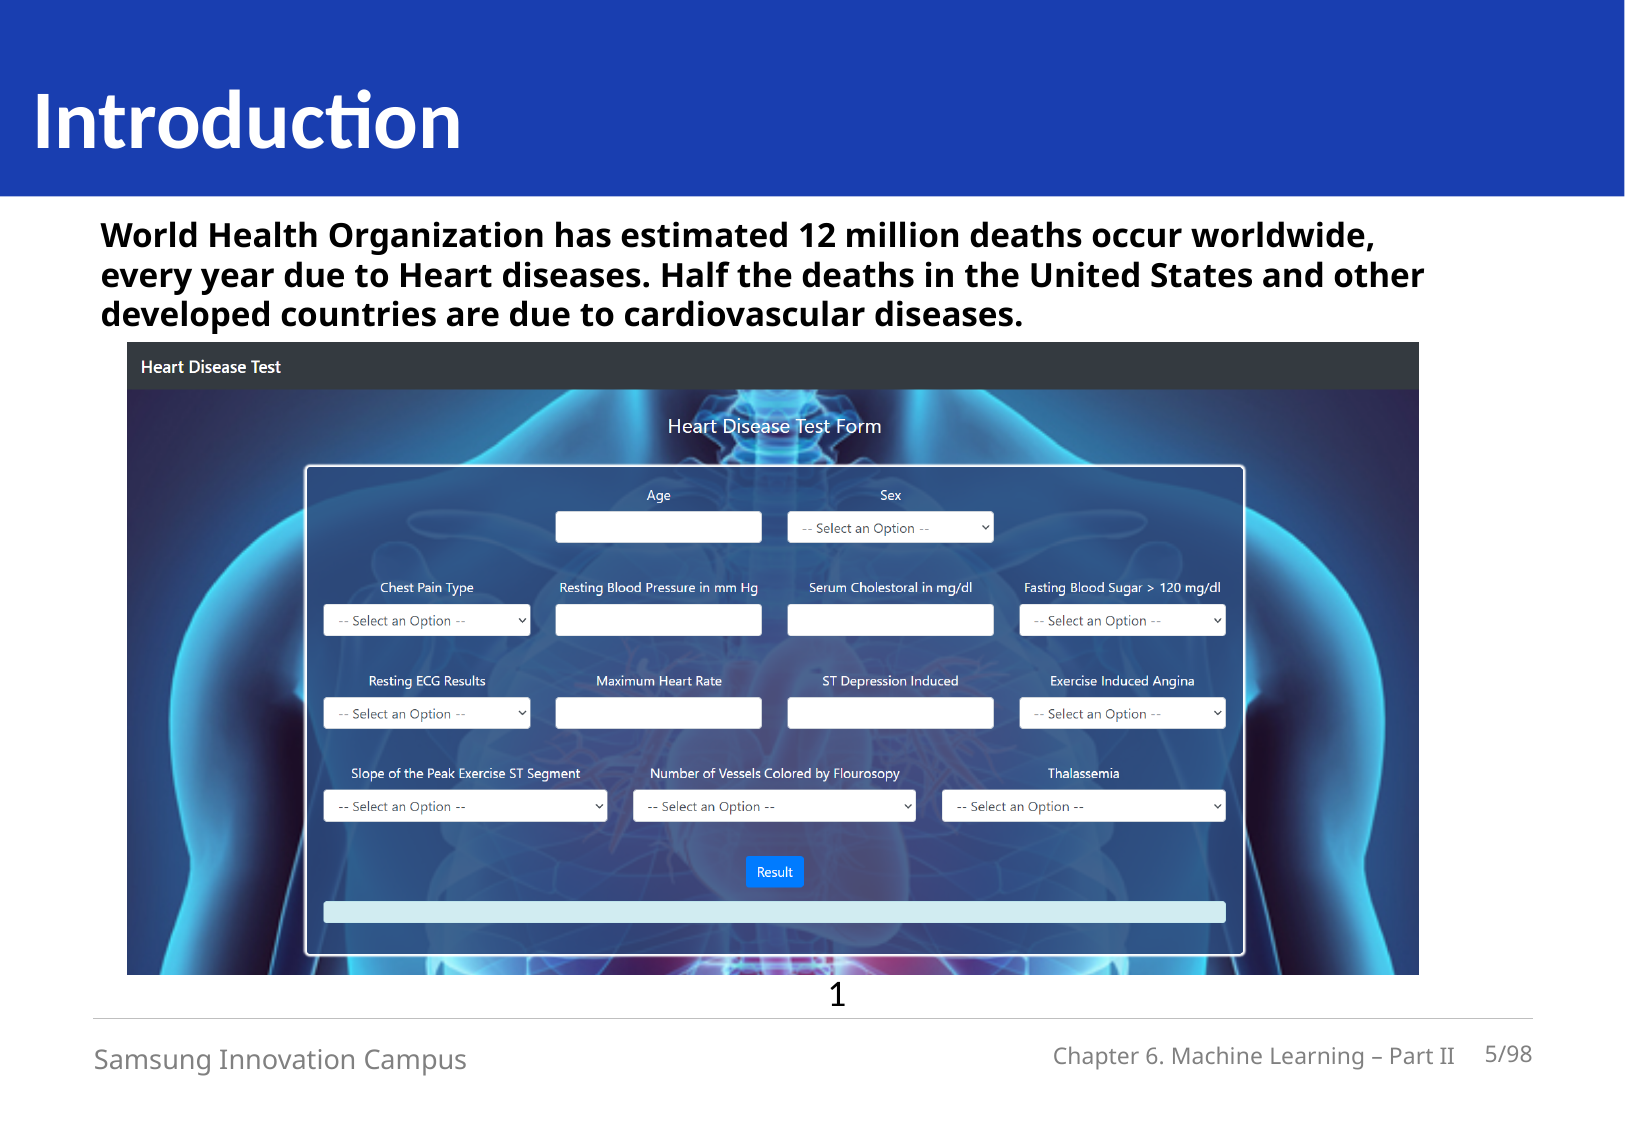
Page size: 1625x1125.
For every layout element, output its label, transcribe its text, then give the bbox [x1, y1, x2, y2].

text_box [32, 0, 939, 167]
picture [127, 342, 1419, 975]
text_box World Health Organization has estimated 12 million deaths occur worldwide, every year due to Heart diseases. Half the deaths in the United States and other developed countries are due to cardiovascular diseases. [85, 206, 1484, 341]
text_box 1 [812, 975, 862, 1022]
